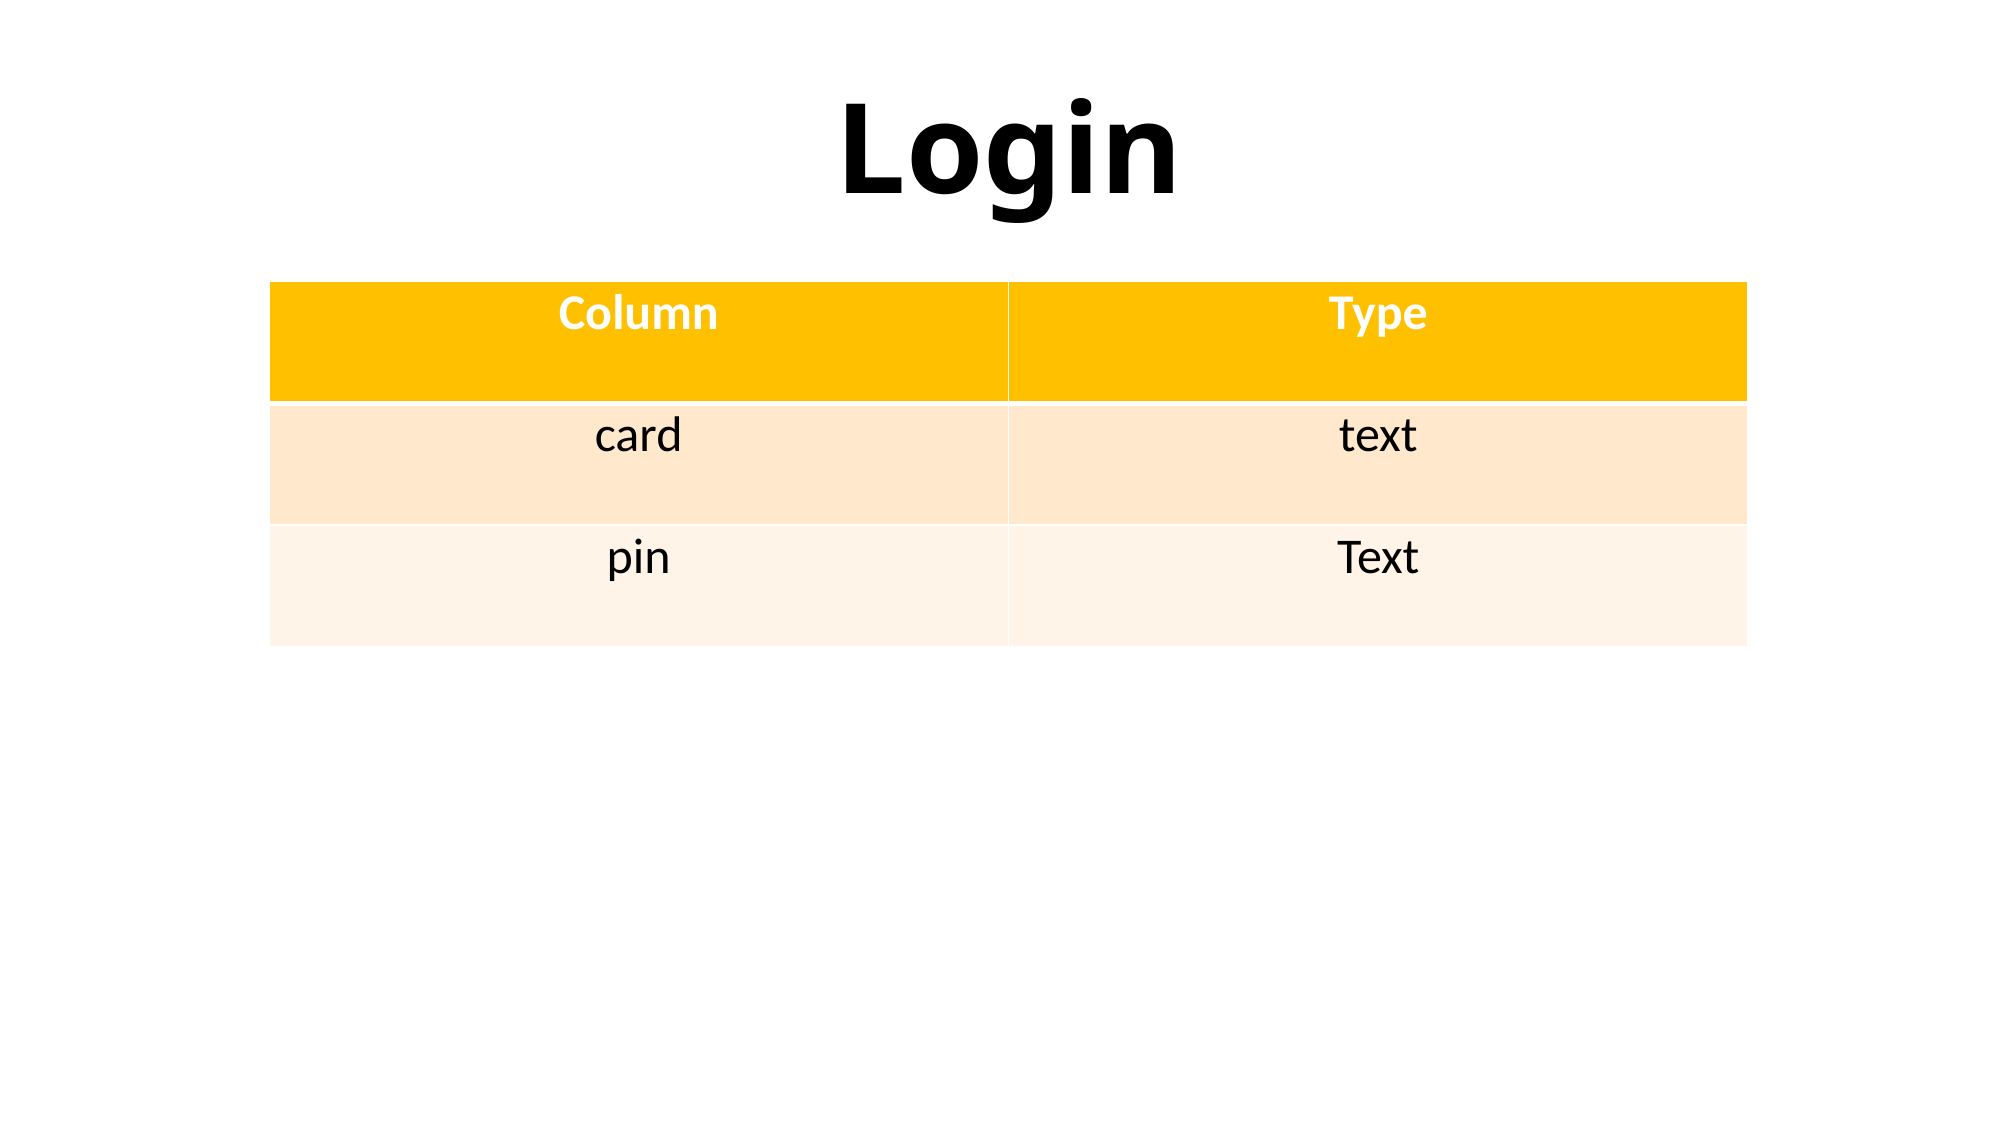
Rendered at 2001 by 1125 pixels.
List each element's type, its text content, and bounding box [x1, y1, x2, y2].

table_cell pin [270, 526, 1008, 646]
table_cell card [270, 406, 1008, 524]
table_cell Text [1009, 526, 1747, 646]
title Login [146, 39, 1872, 257]
table_header Type [1009, 282, 1747, 401]
table_header Column [270, 282, 1008, 401]
table_cell text [1009, 406, 1747, 524]
